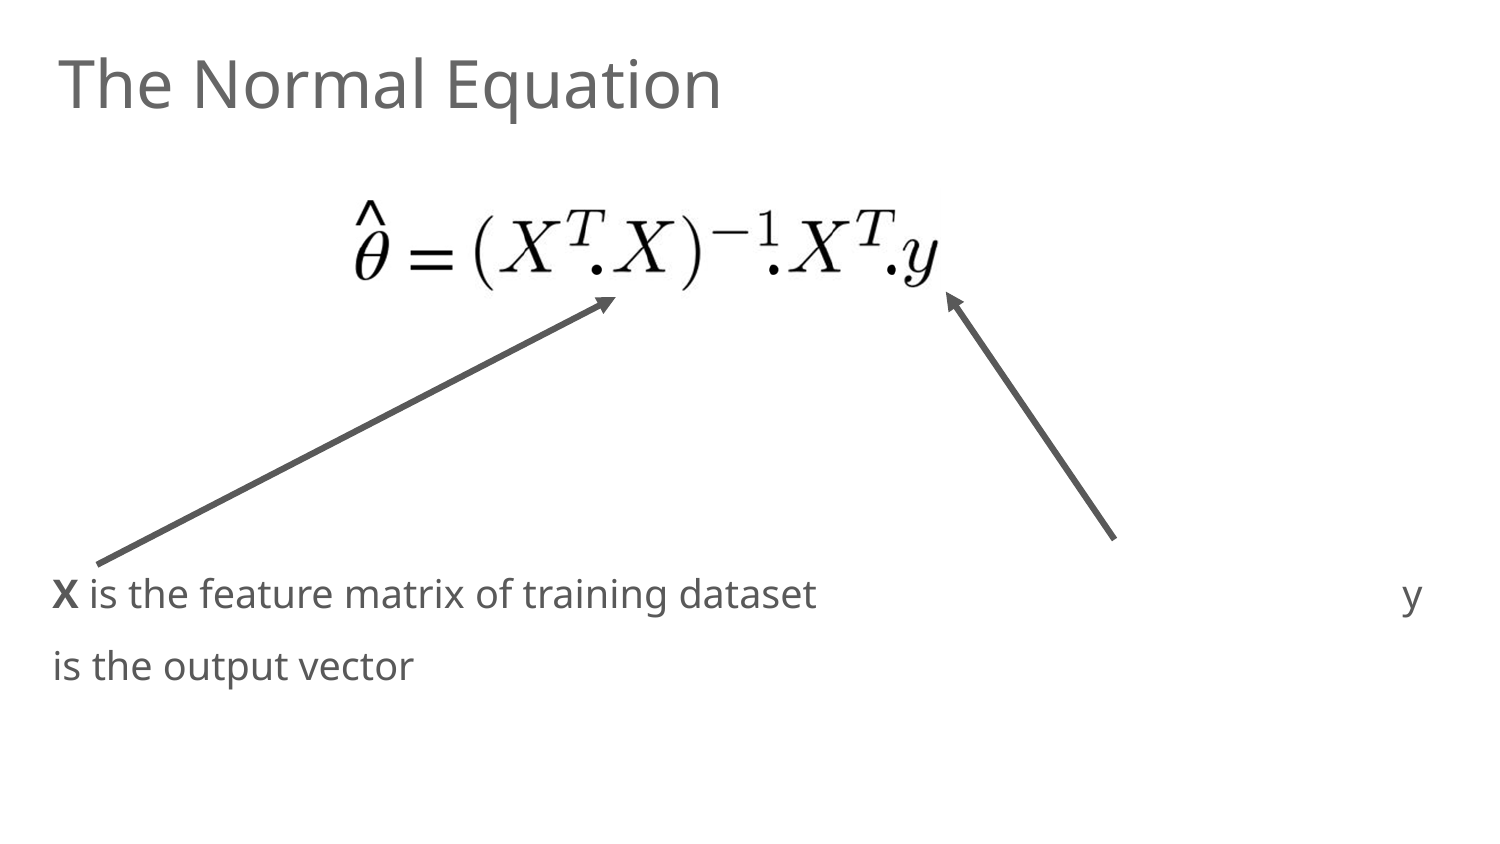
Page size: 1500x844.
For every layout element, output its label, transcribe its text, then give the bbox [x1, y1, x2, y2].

picture [339, 187, 956, 308]
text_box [96, 296, 617, 565]
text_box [945, 291, 1115, 540]
text_box X is the feature matrix of training dataset y is the output vector [46, 350, 1430, 673]
text_box The Normal Equation [58, 36, 1442, 138]
